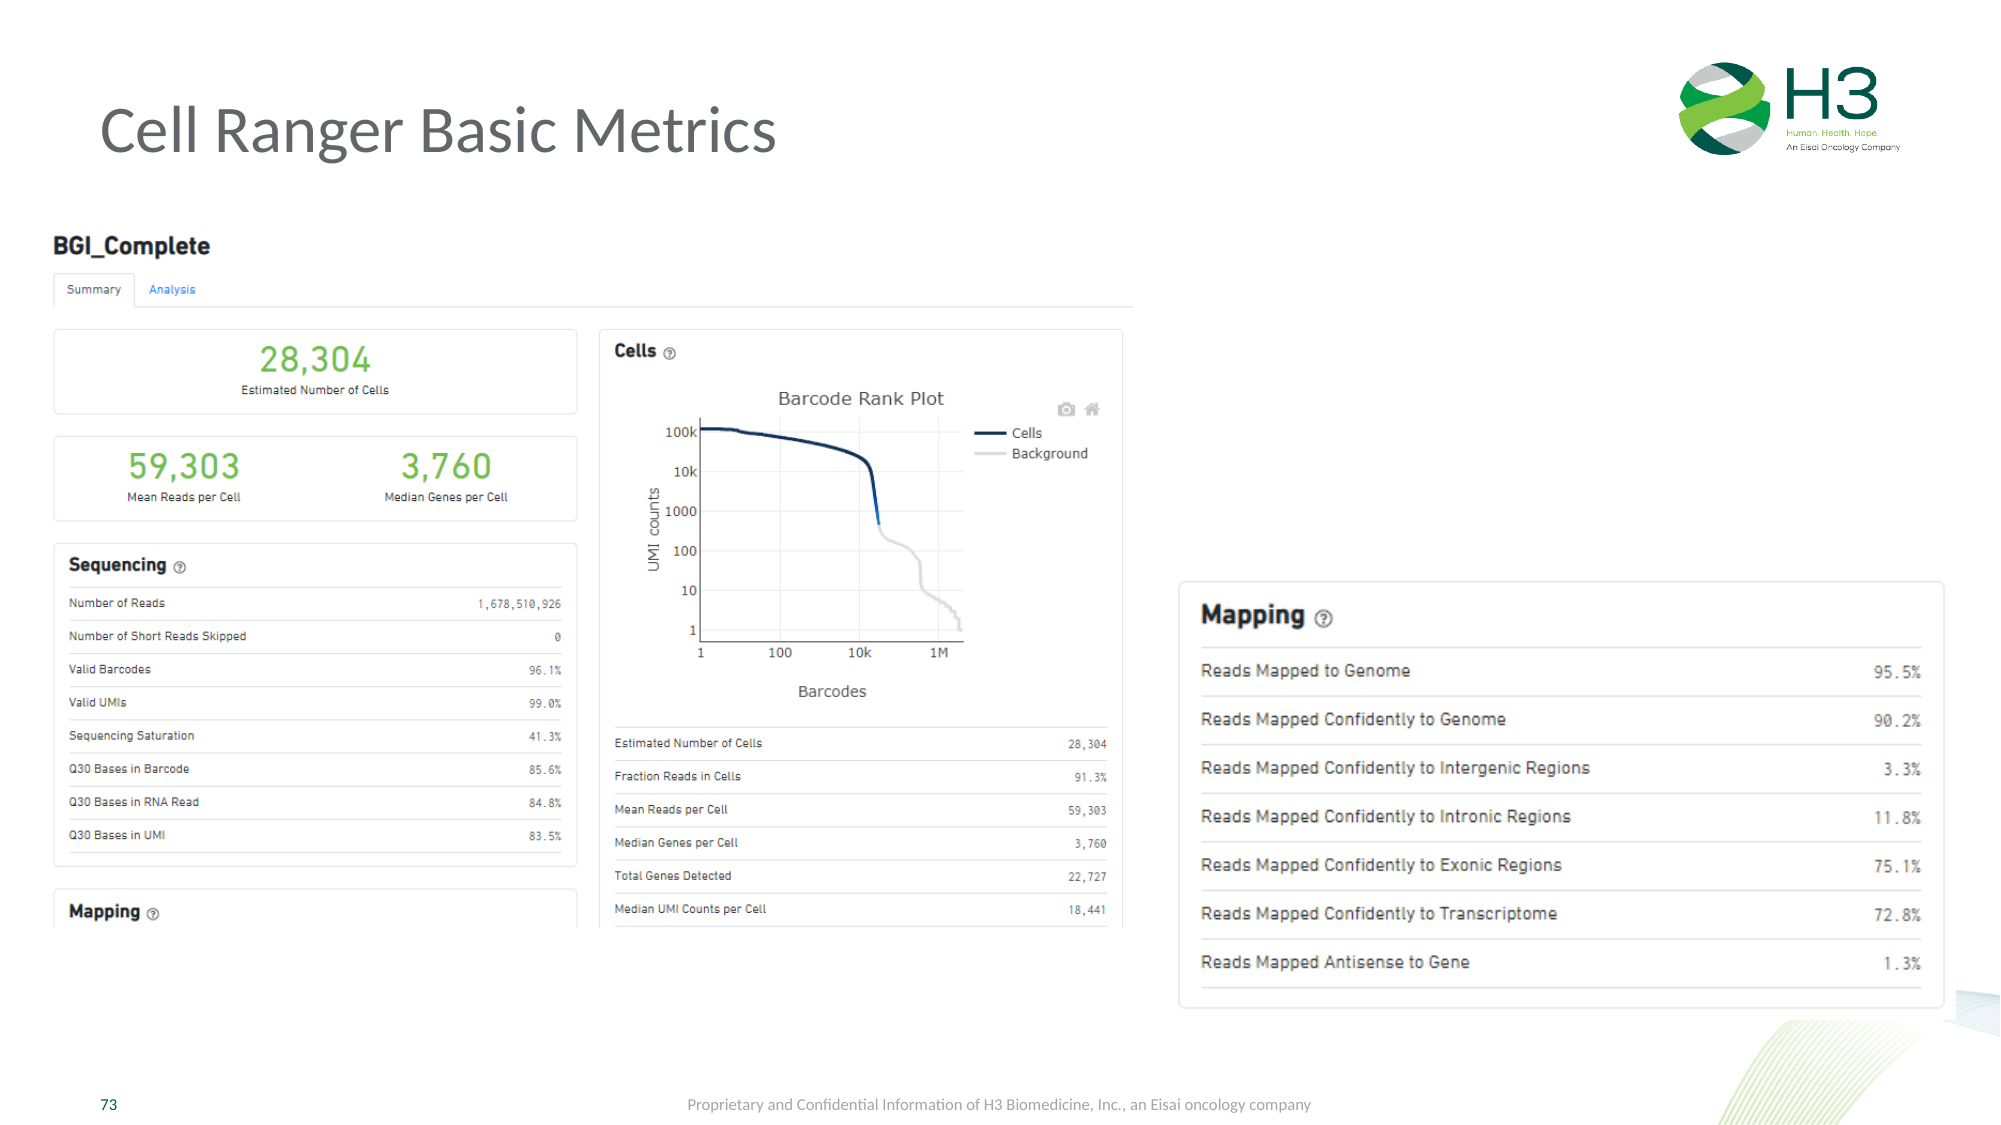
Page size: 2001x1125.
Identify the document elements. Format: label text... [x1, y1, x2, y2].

footer Proprietary and Confidential Information of H3 Biomedicine, Inc., an Eisai oncology company [635, 1083, 1365, 1125]
title Cell Ranger Basic Metrics [100, 0, 1681, 174]
slide_number 73 [100, 1083, 202, 1125]
picture [1158, 575, 2000, 1125]
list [30, 222, 1166, 929]
picture [1681, 62, 1900, 155]
